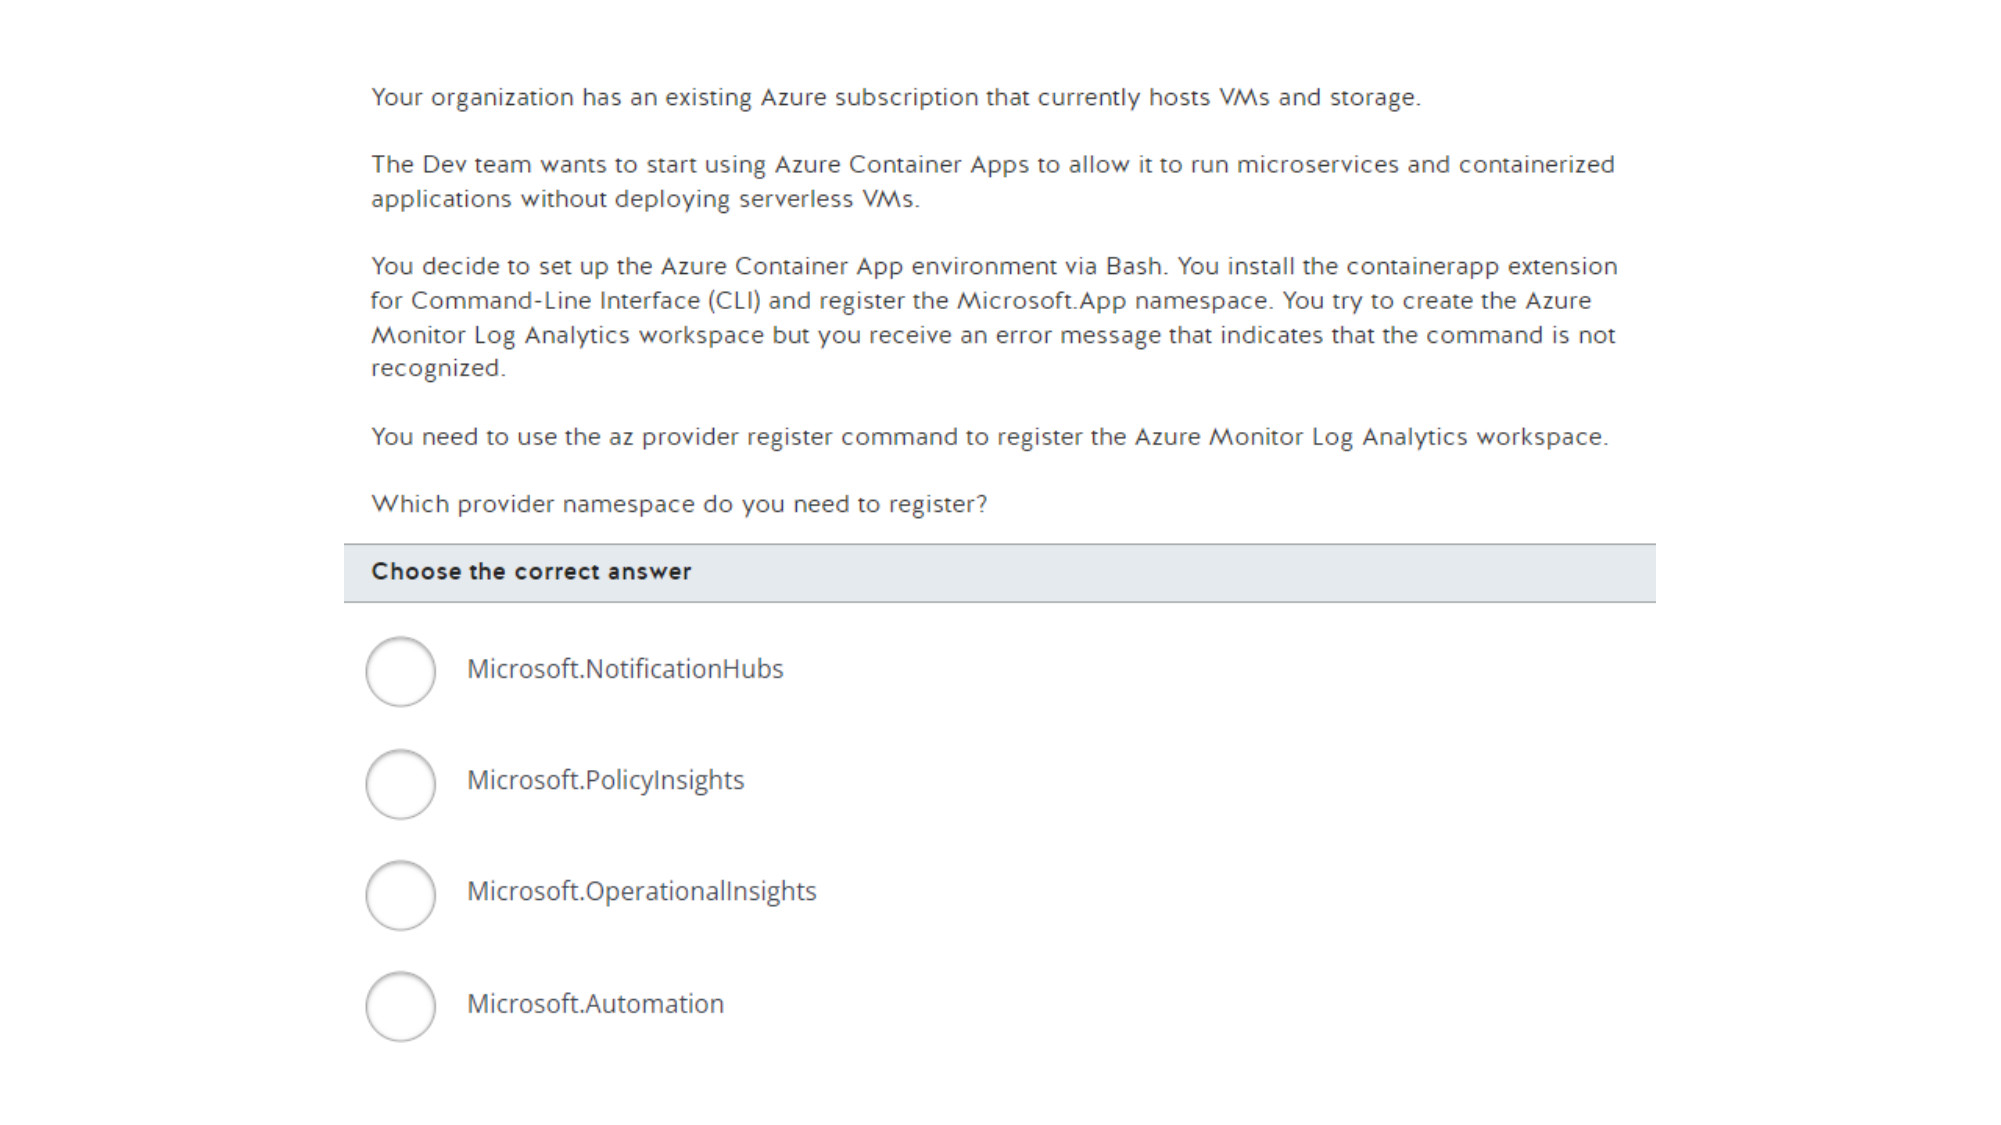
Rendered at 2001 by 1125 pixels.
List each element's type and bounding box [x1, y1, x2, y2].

picture [344, 68, 1656, 1057]
